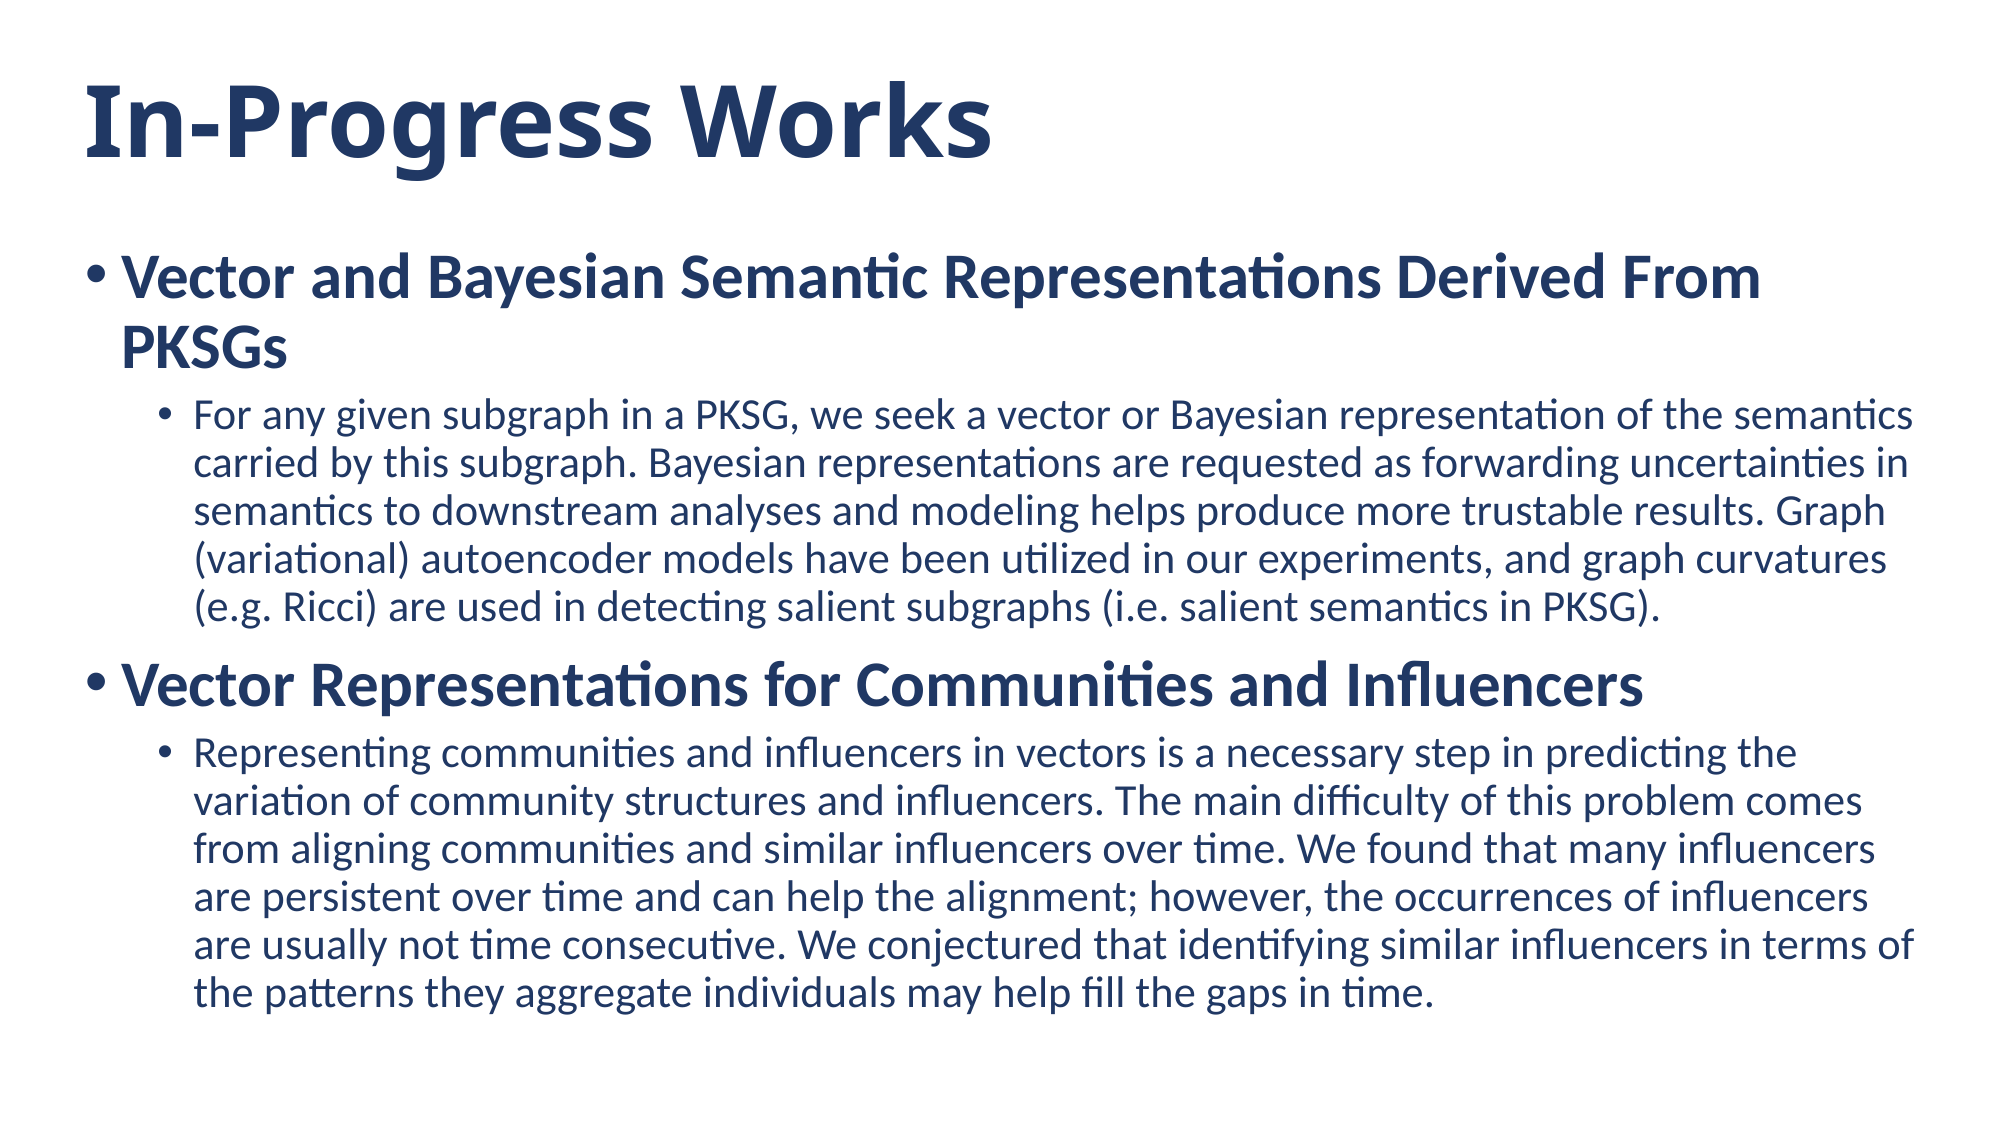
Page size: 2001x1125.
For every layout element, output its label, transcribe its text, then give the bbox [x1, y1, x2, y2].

list Vector and Bayesian Semantic Representations Derived From PKSGs For any given subgraph in a PKSG, we seek a vector or Bayesian representation of the semantics carried by this subgraph. Bayesian representations are requested as forwarding uncertainties in semantics to downstream analyses and modeling helps produce more trustable results. Graph (variational) autoencoder models have been utilized in our experiments, and graph curvatures (e.g. Ricci) are used in detecting salient subgraphs (i.e. salient semantics in PKSG). Vector Representations for Communities and Influencers Representing communities and influencers in vectors is a necessary step in predicting the variation of community structures and influencers. The main difficulty of this problem comes from aligning communities and similar influencers over time. We found that many influencers are persistent over time and can help the alignment; however, the occurrences of influencers are usually not time consecutive. We conjectured that identifying similar influencers in terms of the patterns they aggregate individuals may help fill the gaps in time. [70, 234, 1940, 1097]
text_box In-Progress Works [70, 58, 1489, 192]
